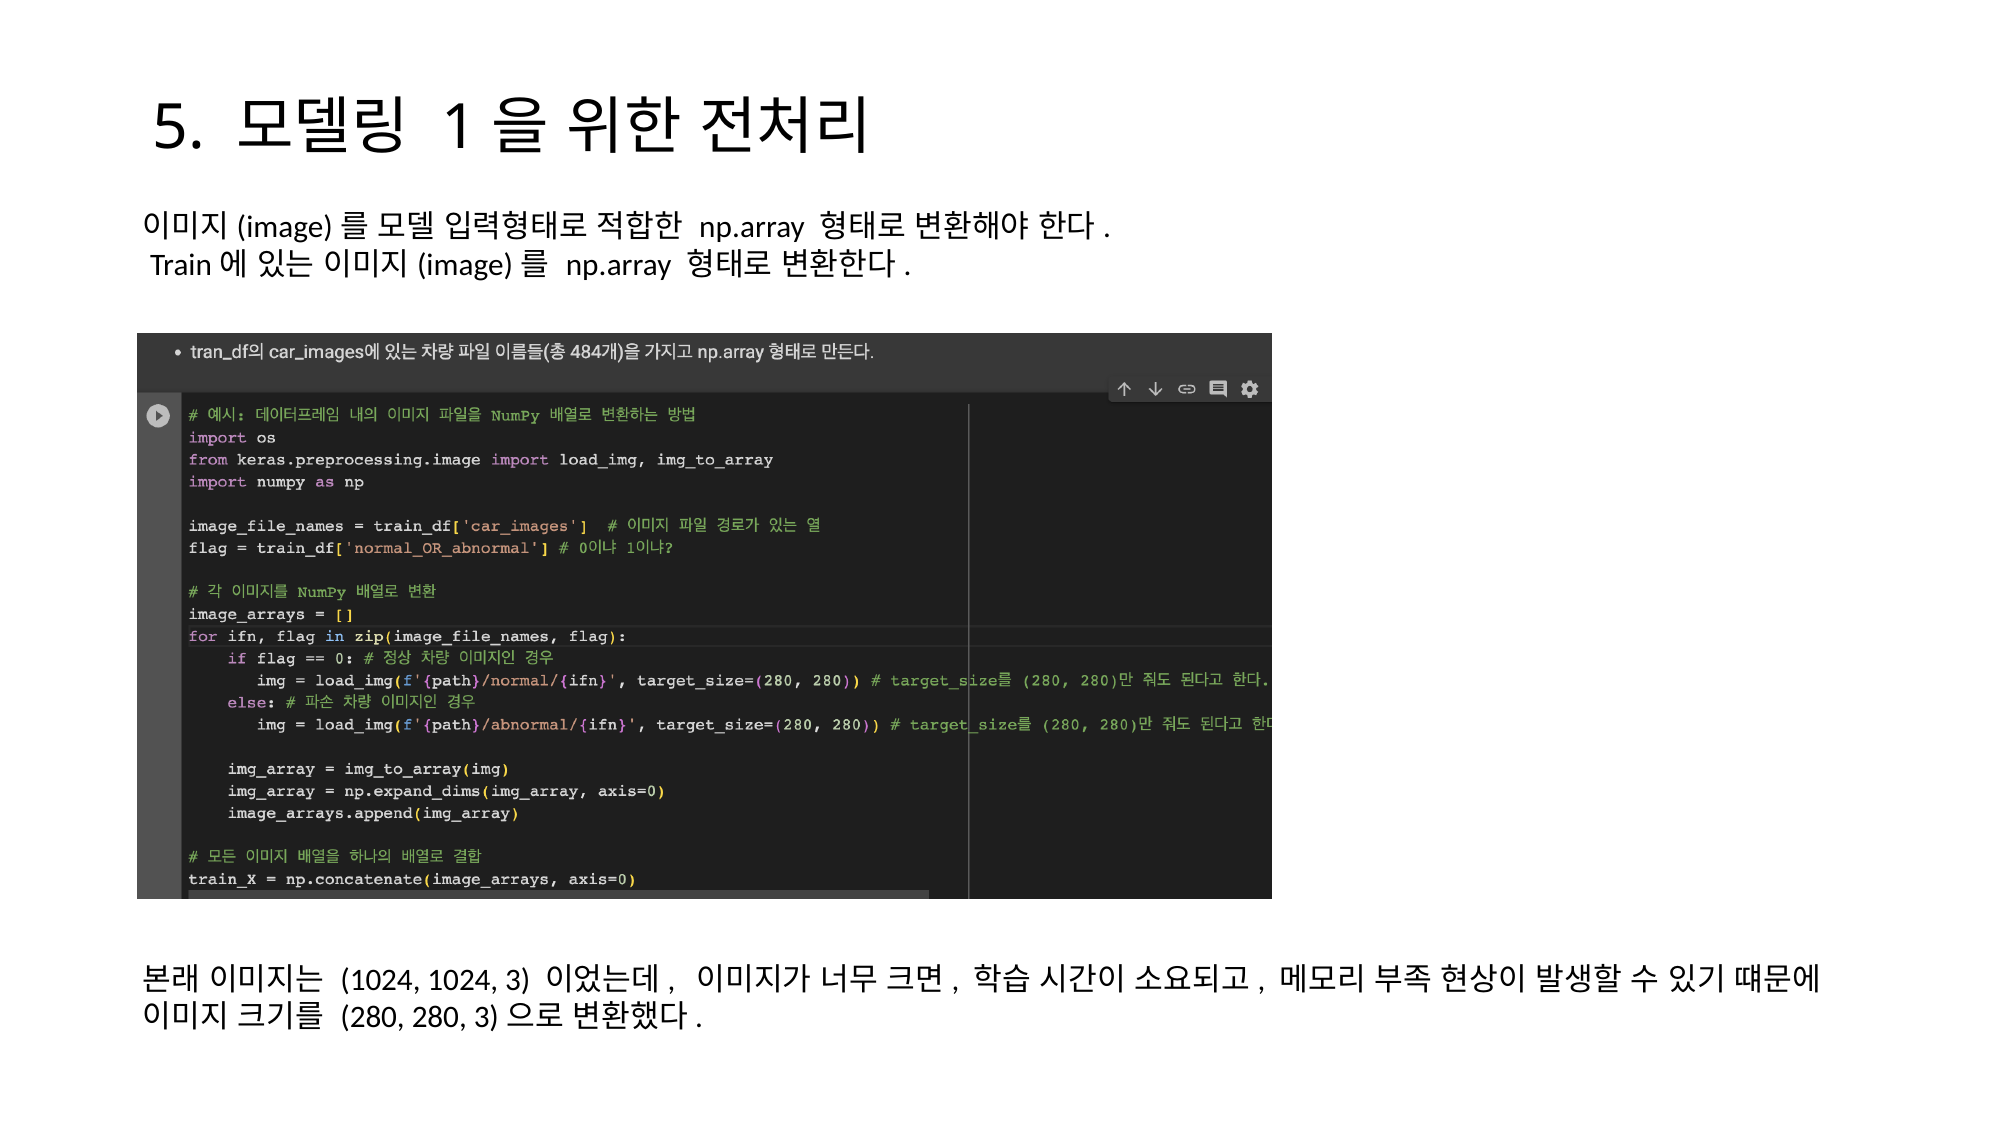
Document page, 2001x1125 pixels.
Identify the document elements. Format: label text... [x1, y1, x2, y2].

title 5. 모델링 1을 위한 전처리 [137, 19, 1863, 198]
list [137, 333, 1272, 899]
text_box 본래 이미지는 (1024, 1024, 3) 이었는데, 이미지가 너무 크면, 학습 시간이 소요되고, 메모리 부족 현상이 발생할 수 있기 떄문에 이미지 크기를 (280, 280, 3)으로 변환했다. [128, 951, 1872, 1042]
text_box 이미지(image)를 모델 입력형태로 적합한 np.array 형태로 변환해야 한다. Train에 있는 이미지(image)를 np.array 형태로 변환한다. [128, 198, 1872, 289]
